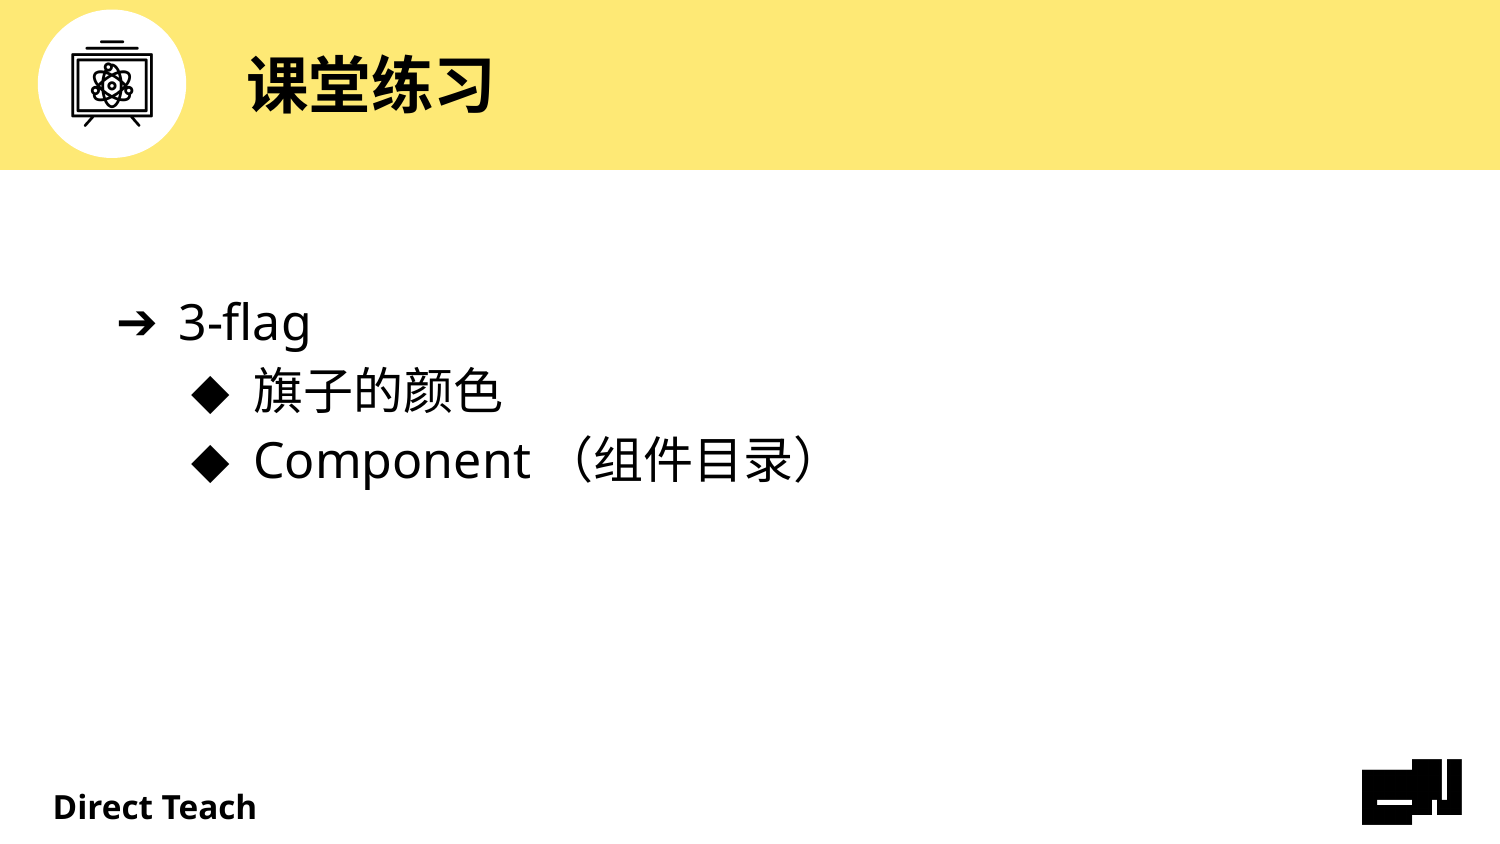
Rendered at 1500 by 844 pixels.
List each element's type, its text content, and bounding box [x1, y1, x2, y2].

title 课堂练习 [231, 9, 1463, 158]
list 3-flag 旗子的颜色 Component（组件目录） [88, 206, 1425, 751]
picture [1362, 759, 1462, 825]
picture [67, 38, 157, 129]
